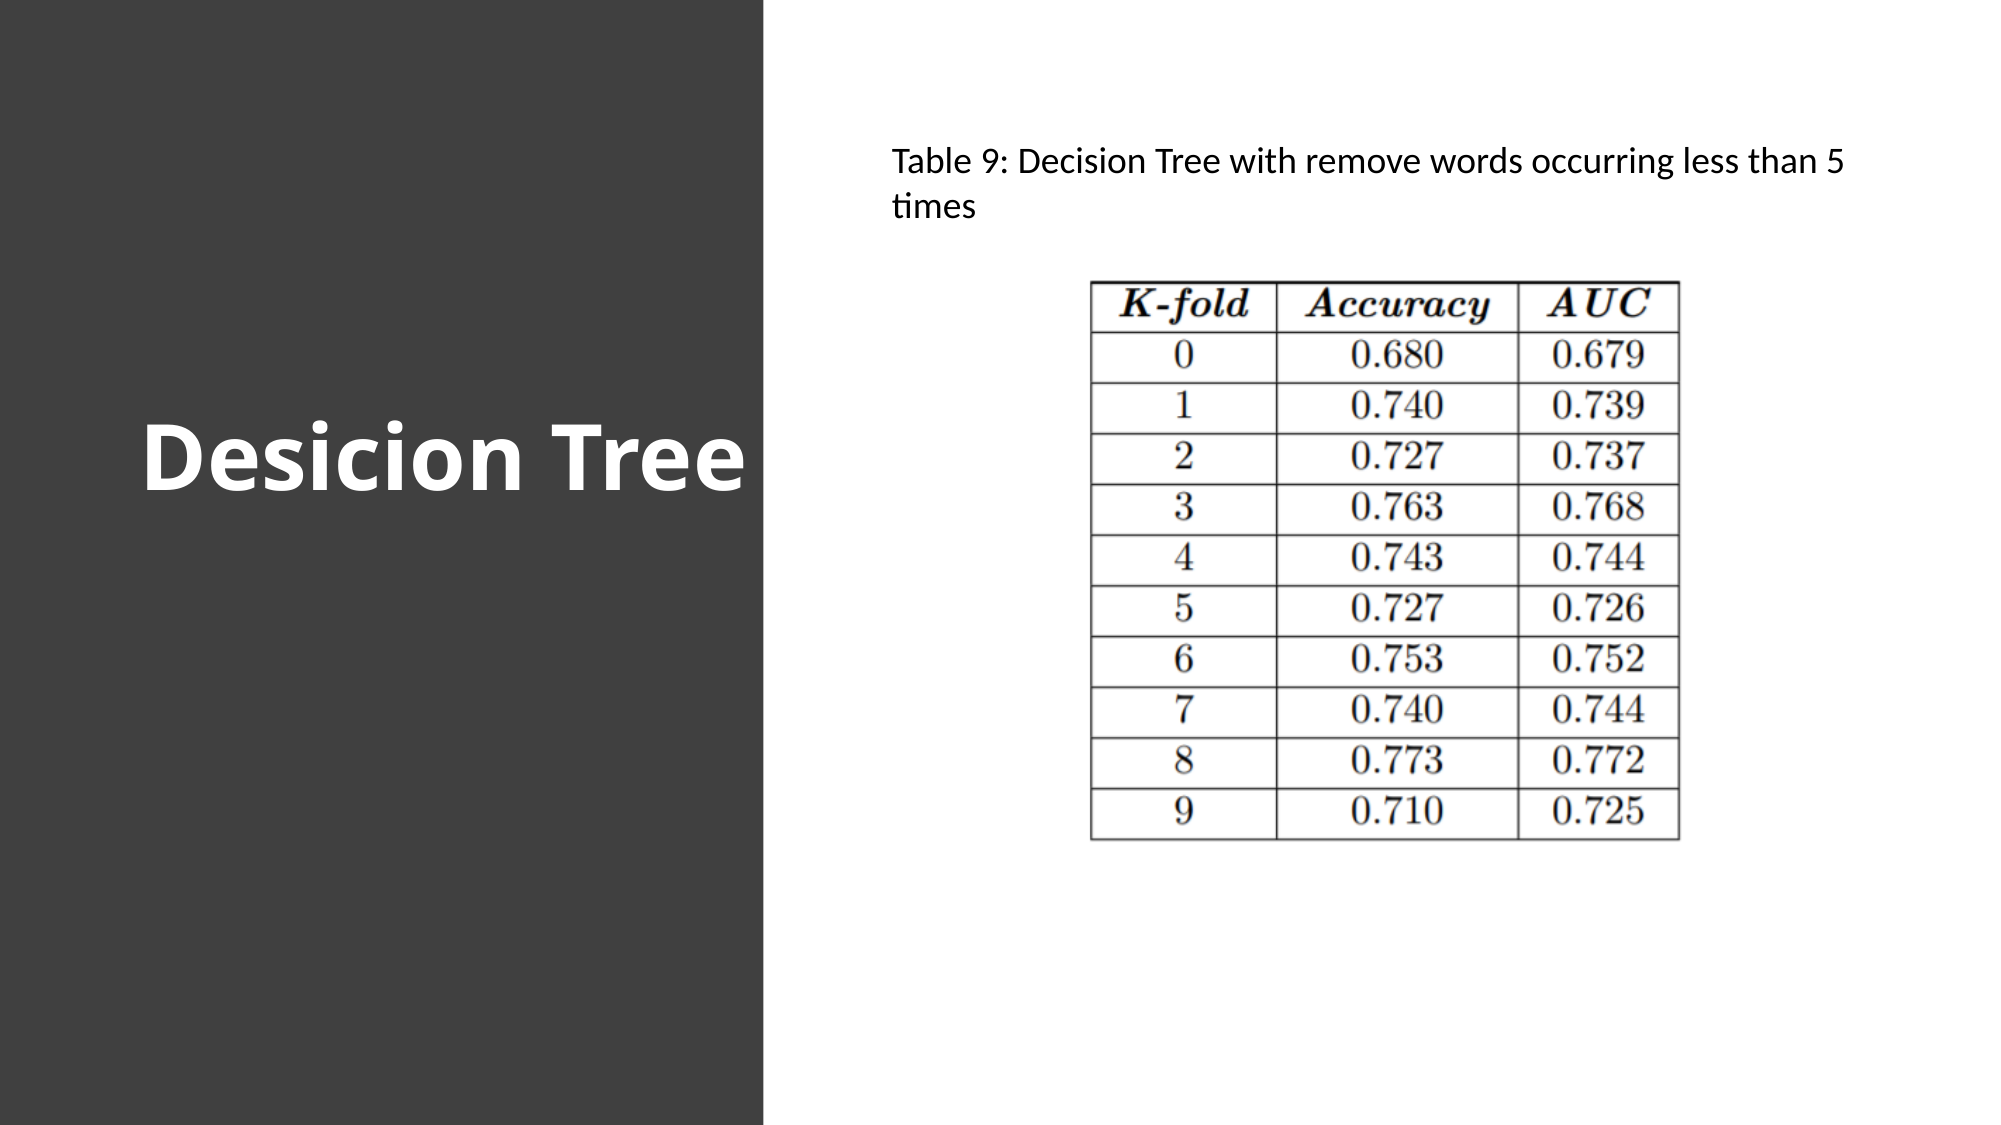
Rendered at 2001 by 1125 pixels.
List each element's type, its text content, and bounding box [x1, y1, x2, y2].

text_box [0, 0, 764, 1125]
title Desicion Tree [124, 423, 1072, 499]
picture [1072, 280, 1693, 845]
text_box Table 9: Decision Tree with remove words occurring less than 5 times [877, 128, 1946, 234]
